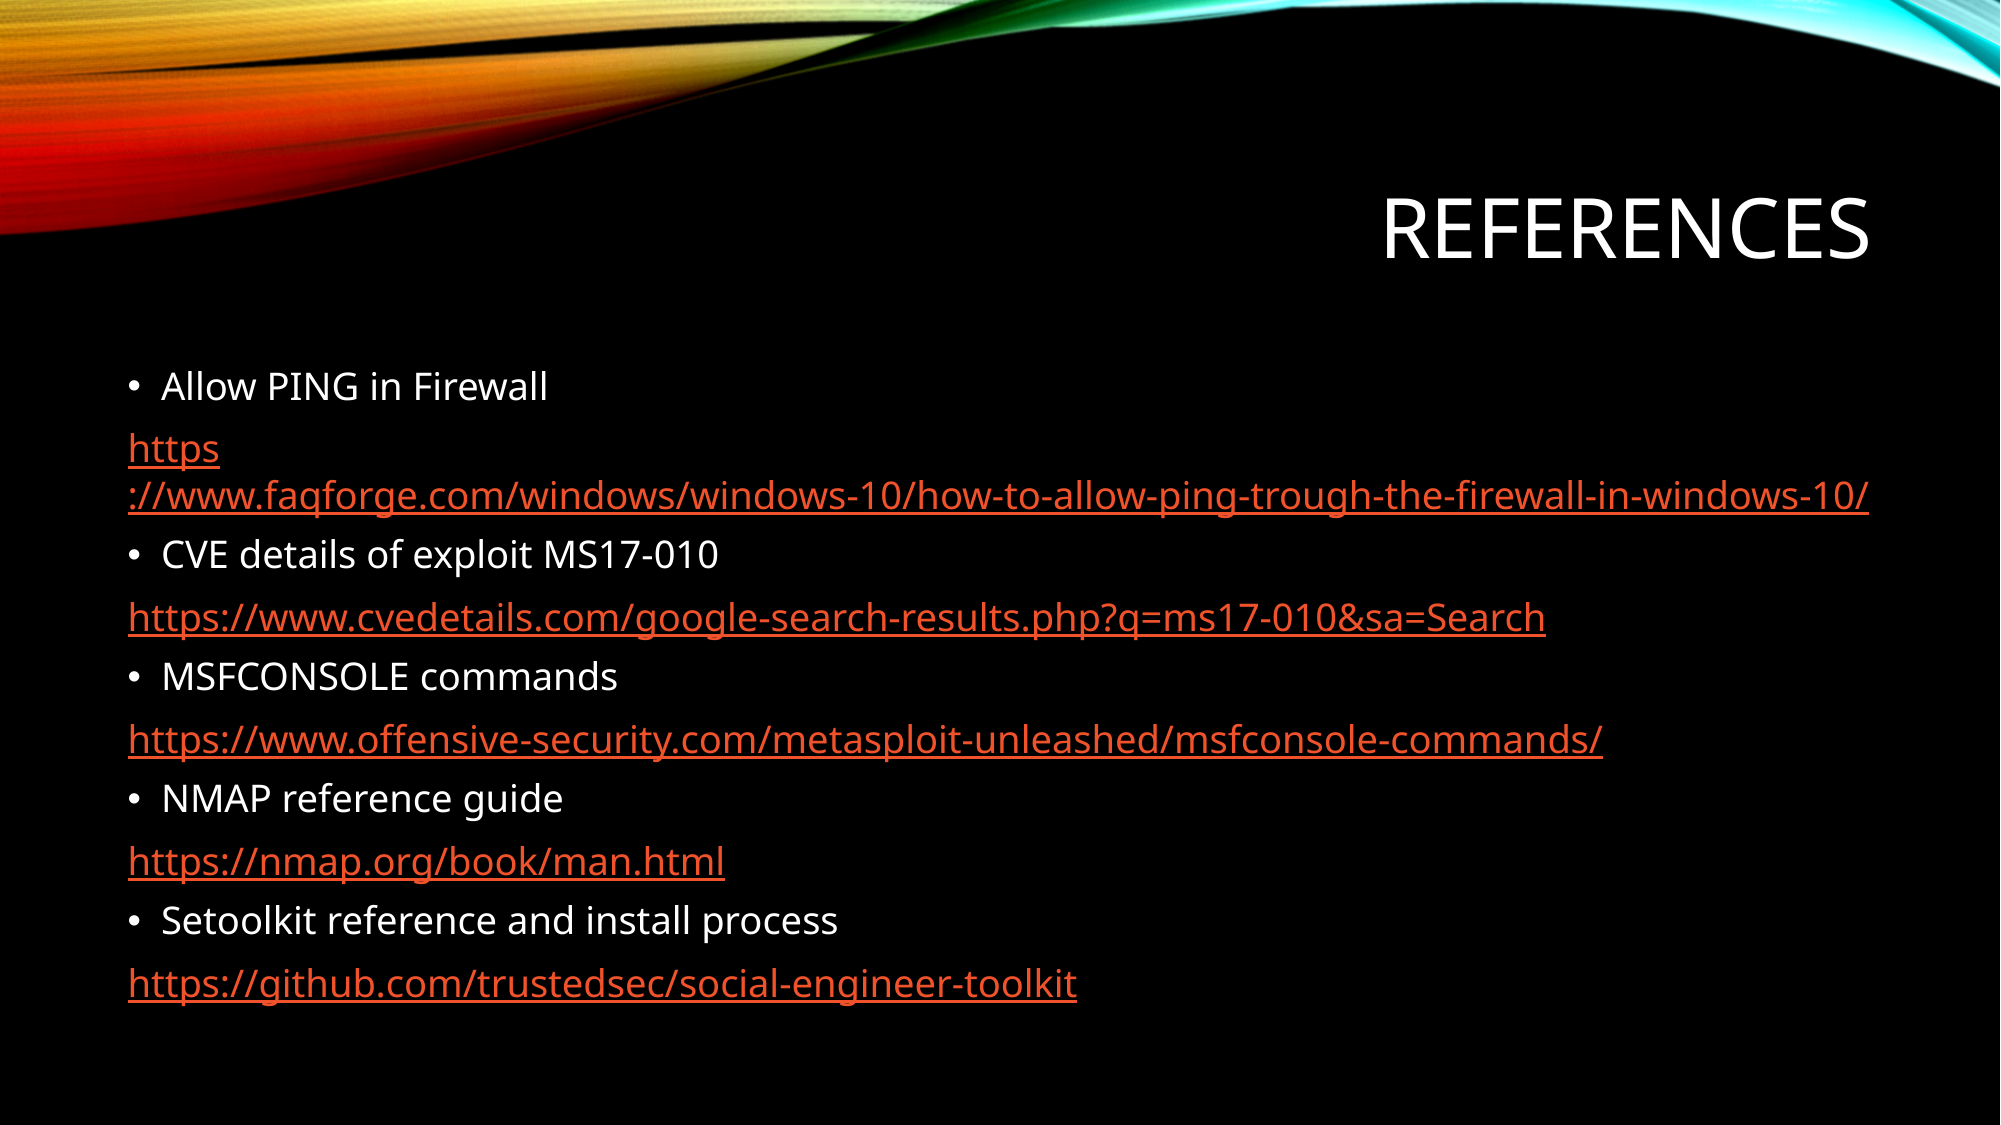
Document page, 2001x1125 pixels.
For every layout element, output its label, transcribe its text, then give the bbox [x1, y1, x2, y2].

title References [474, 125, 1888, 338]
list Allow PING in Firewall https://www.faqforge.com/windows/windows-10/how-to-allow-ping-trough-the-firewall-in-windows-10/ CVE details of exploit MS17-010 https://www.cvedetails.com/google-search-results.php?q=ms17-010&sa=Search MSFCONSOLE commands https://www.offensive-security.com/metasploit-unleashed/msfconsole-commands/ NMAP reference guide https://nmap.org/book/man.html Setoolkit reference and install process https://github.com/trustedsec/social-engineer-toolkit [112, 360, 1888, 1021]
picture [0, 0, 2000, 237]
